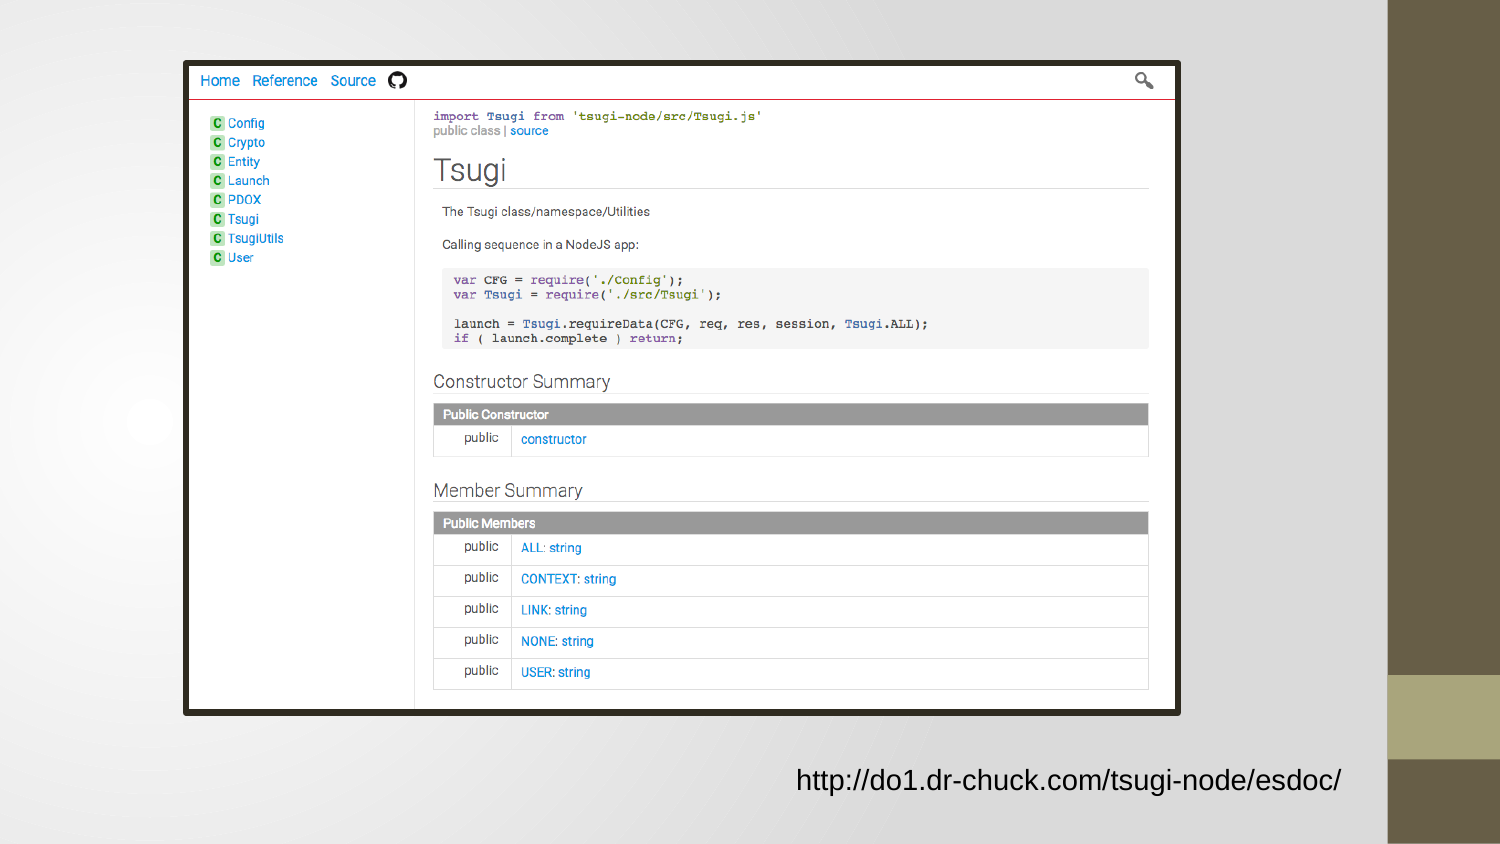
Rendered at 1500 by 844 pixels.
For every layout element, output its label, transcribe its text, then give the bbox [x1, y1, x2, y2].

picture [188, 65, 1176, 710]
text_box http://do1.dr-chuck.com/tsugi-node/esdoc/ [781, 754, 1358, 804]
